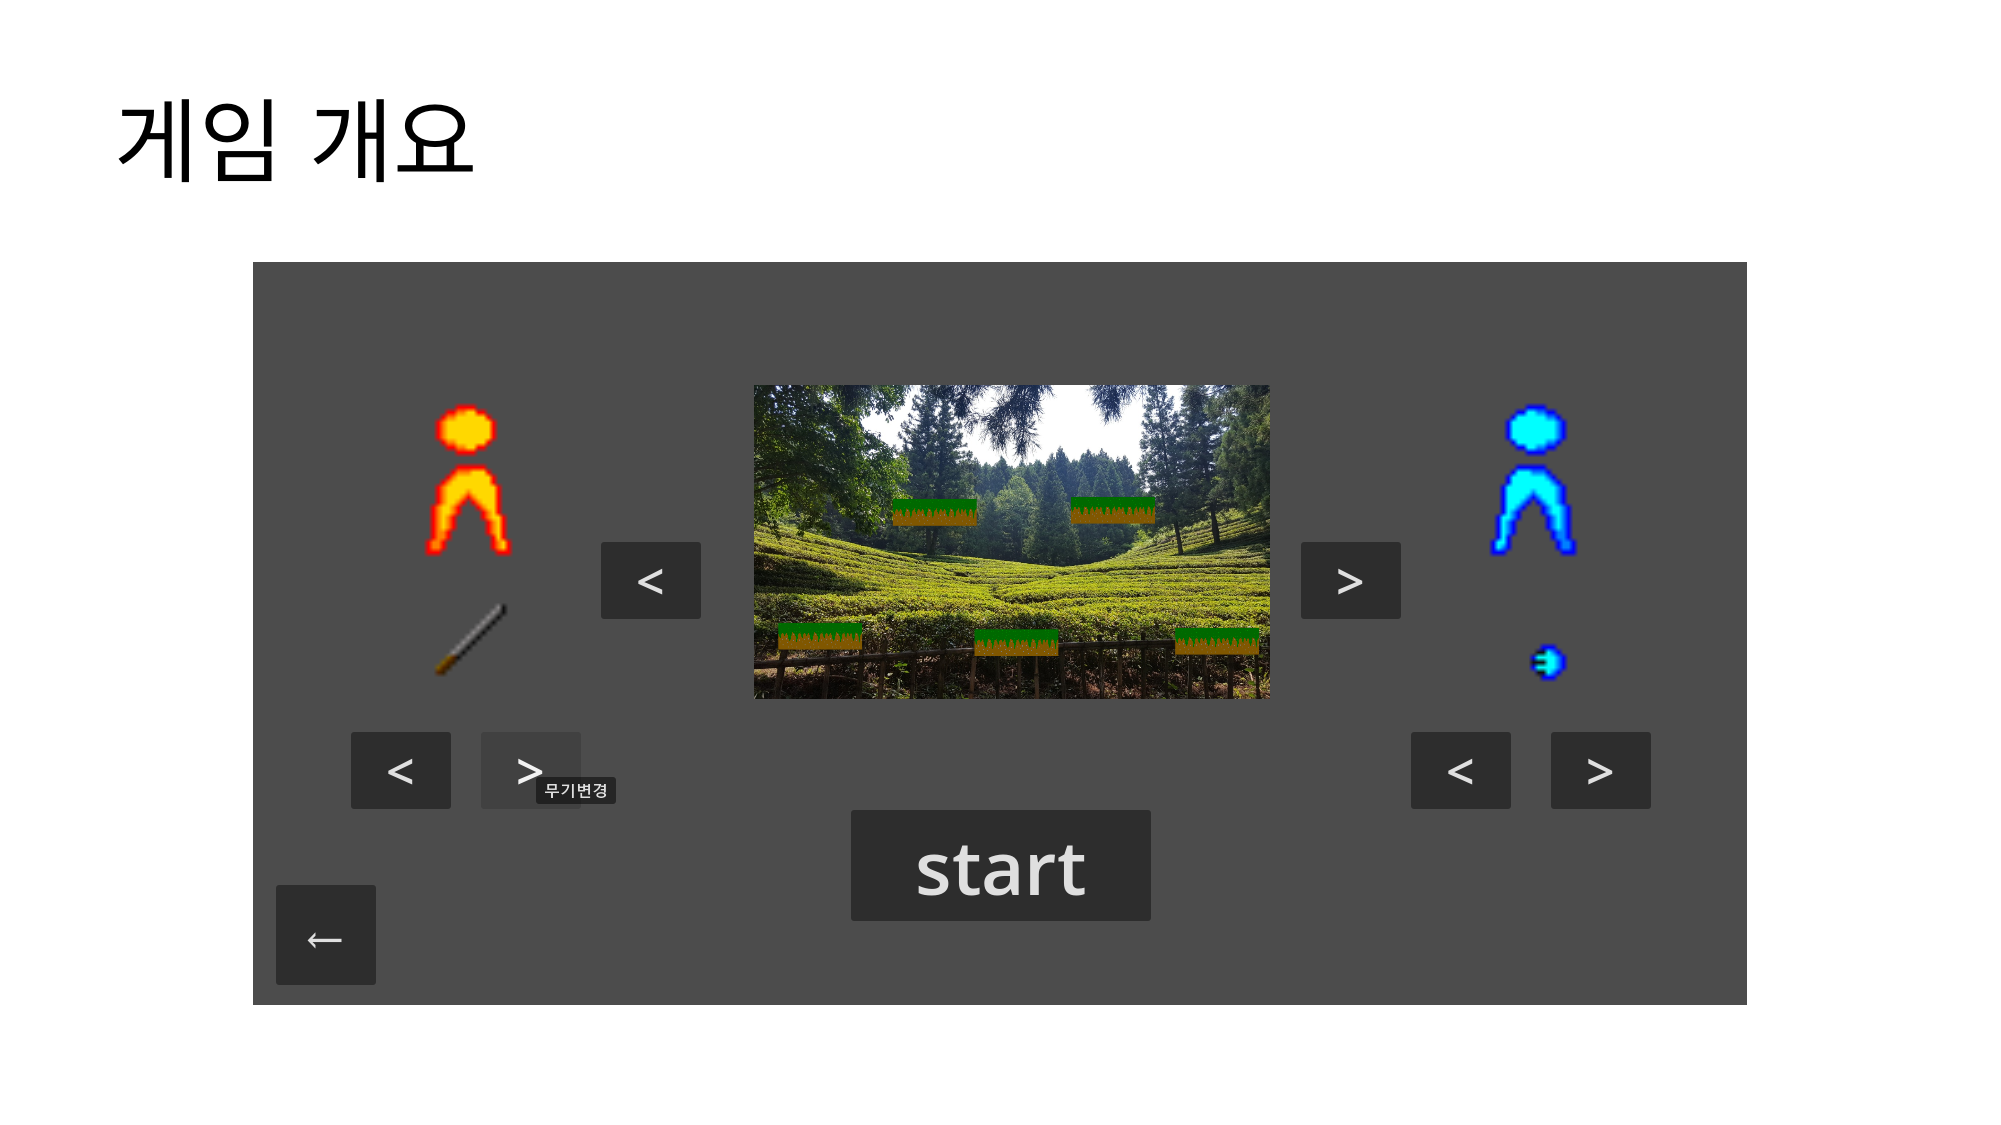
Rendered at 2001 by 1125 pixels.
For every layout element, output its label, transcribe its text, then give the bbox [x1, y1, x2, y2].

title 게임 개요 [99, 45, 1900, 233]
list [252, 261, 1748, 1006]
